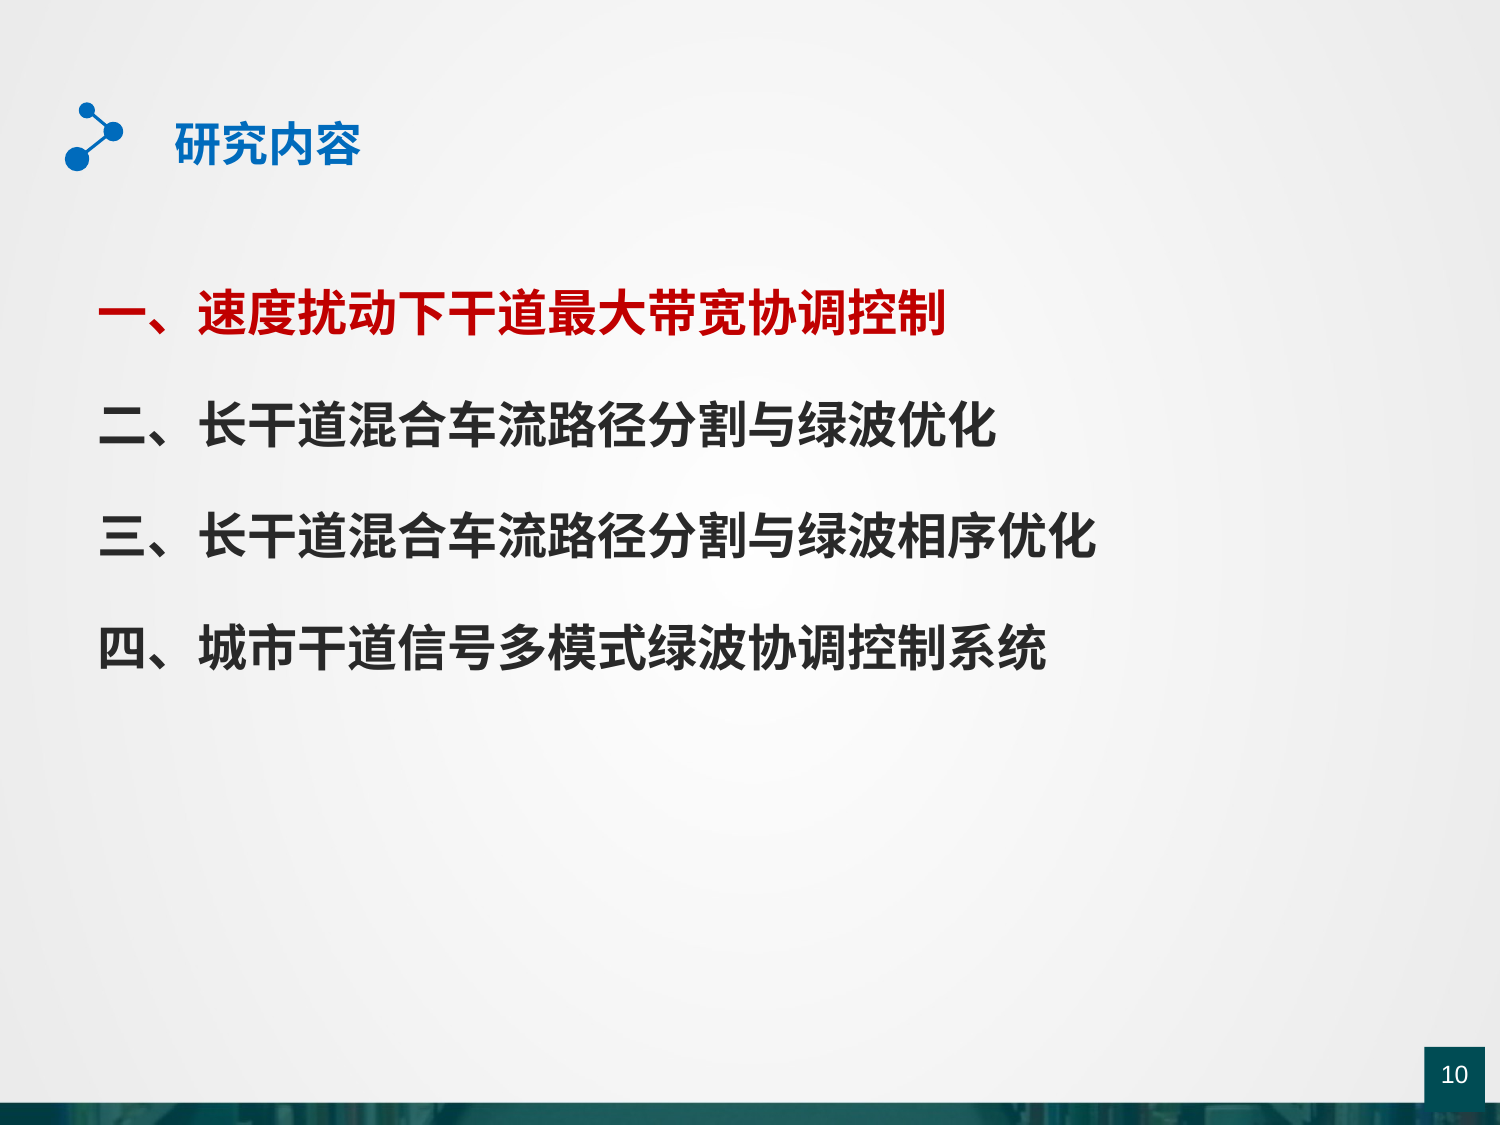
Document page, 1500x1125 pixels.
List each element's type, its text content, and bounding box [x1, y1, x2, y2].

picture [0, 0, 1500, 1125]
text_box 研究内容 [160, 106, 379, 178]
text_box 一、速度扰动下干道最大带宽协调控制 二、长干道混合车流路径分割与绿波优化 三、长干道混合车流路径分割与绿波相序优化 四、城市干道信号多模式绿波协调控制系统 [82, 243, 1500, 953]
text_box [64, 102, 124, 172]
